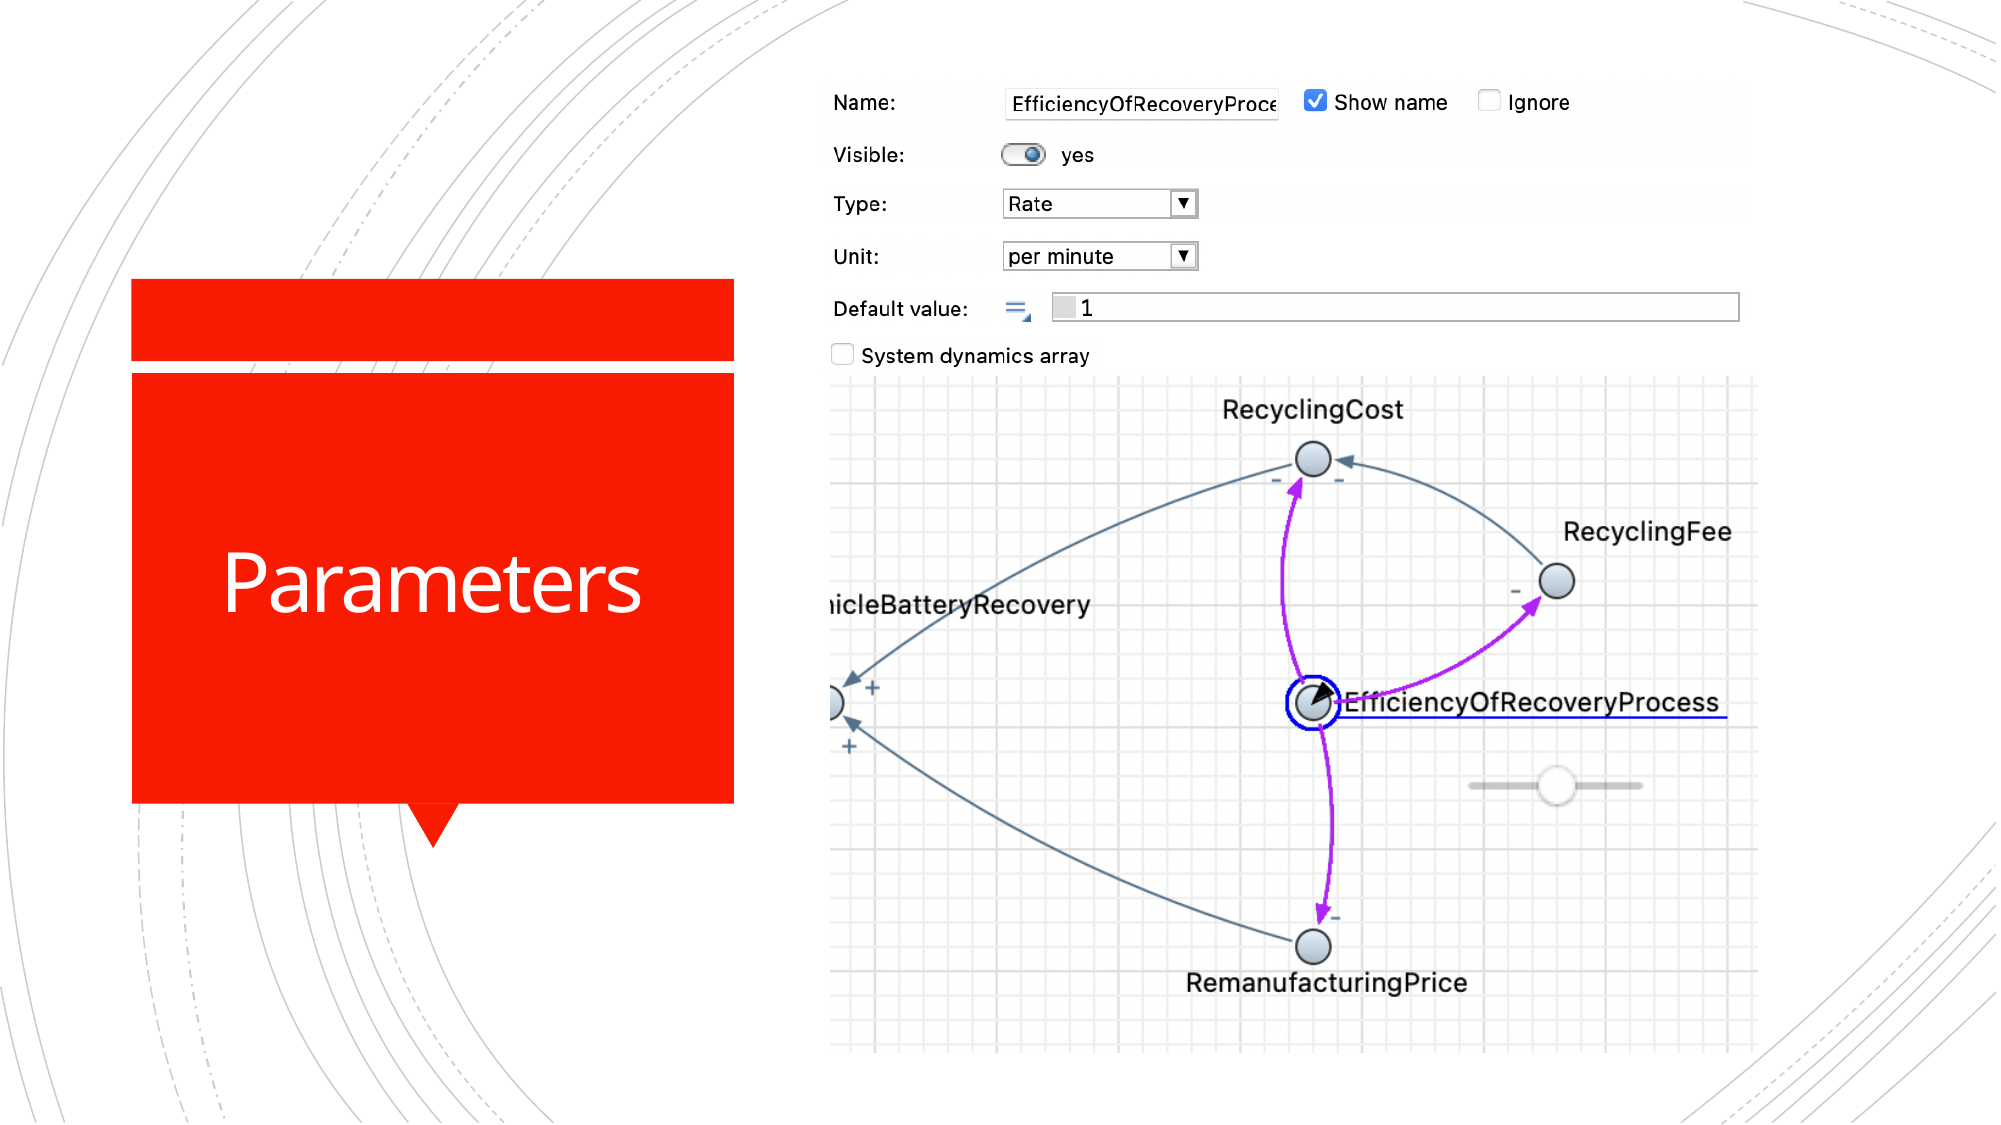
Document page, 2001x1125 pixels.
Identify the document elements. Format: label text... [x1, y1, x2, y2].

title Parameters [145, 385, 720, 789]
picture [820, 78, 1758, 1053]
